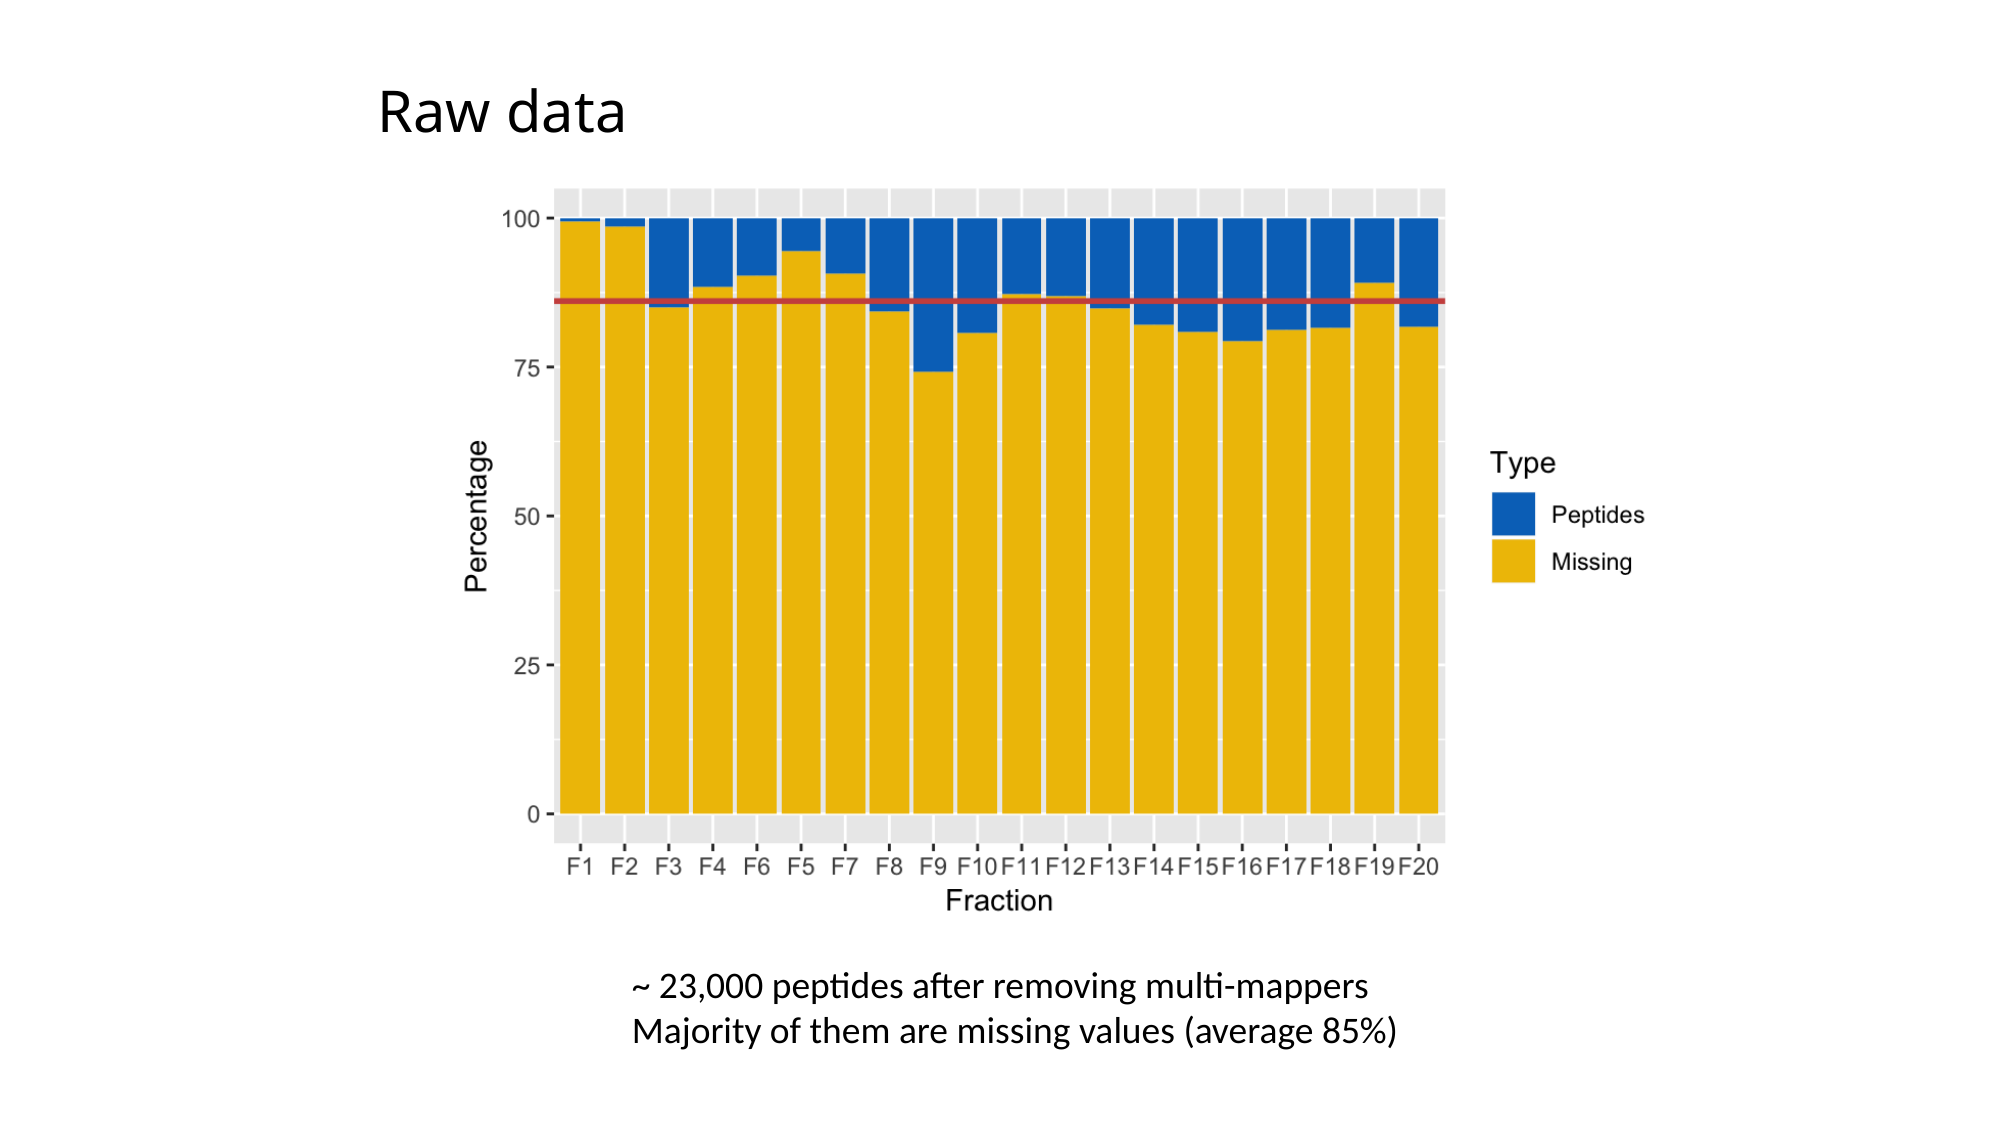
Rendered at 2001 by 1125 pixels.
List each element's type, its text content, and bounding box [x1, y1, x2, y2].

title Raw data [362, 75, 1635, 153]
text_box ~ 23,000 peptides after removing multi-mappers Majority of them are missing values (average 85%) [617, 953, 1414, 1059]
picture [449, 174, 1675, 932]
